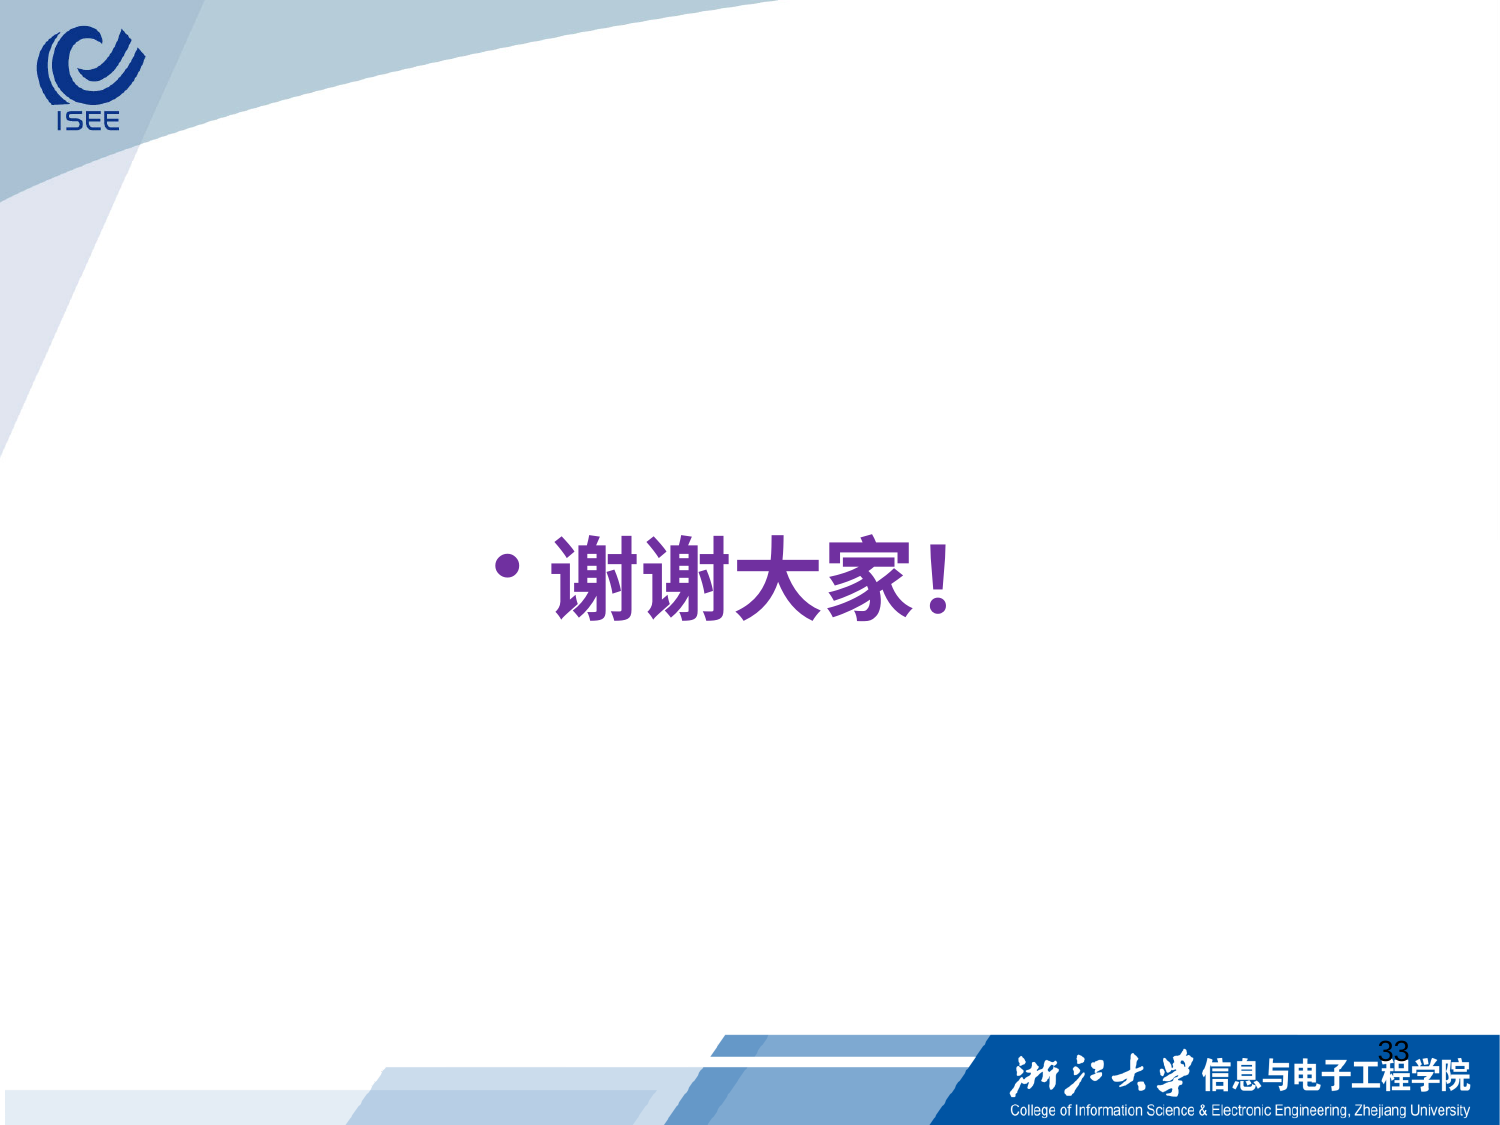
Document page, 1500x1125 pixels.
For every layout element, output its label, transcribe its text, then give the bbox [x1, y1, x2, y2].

picture [0, 0, 1500, 540]
picture [5, 1034, 1500, 1125]
slide_number 33 [1074, 1024, 1426, 1103]
list 谢谢大家！ [75, 262, 1425, 1005]
